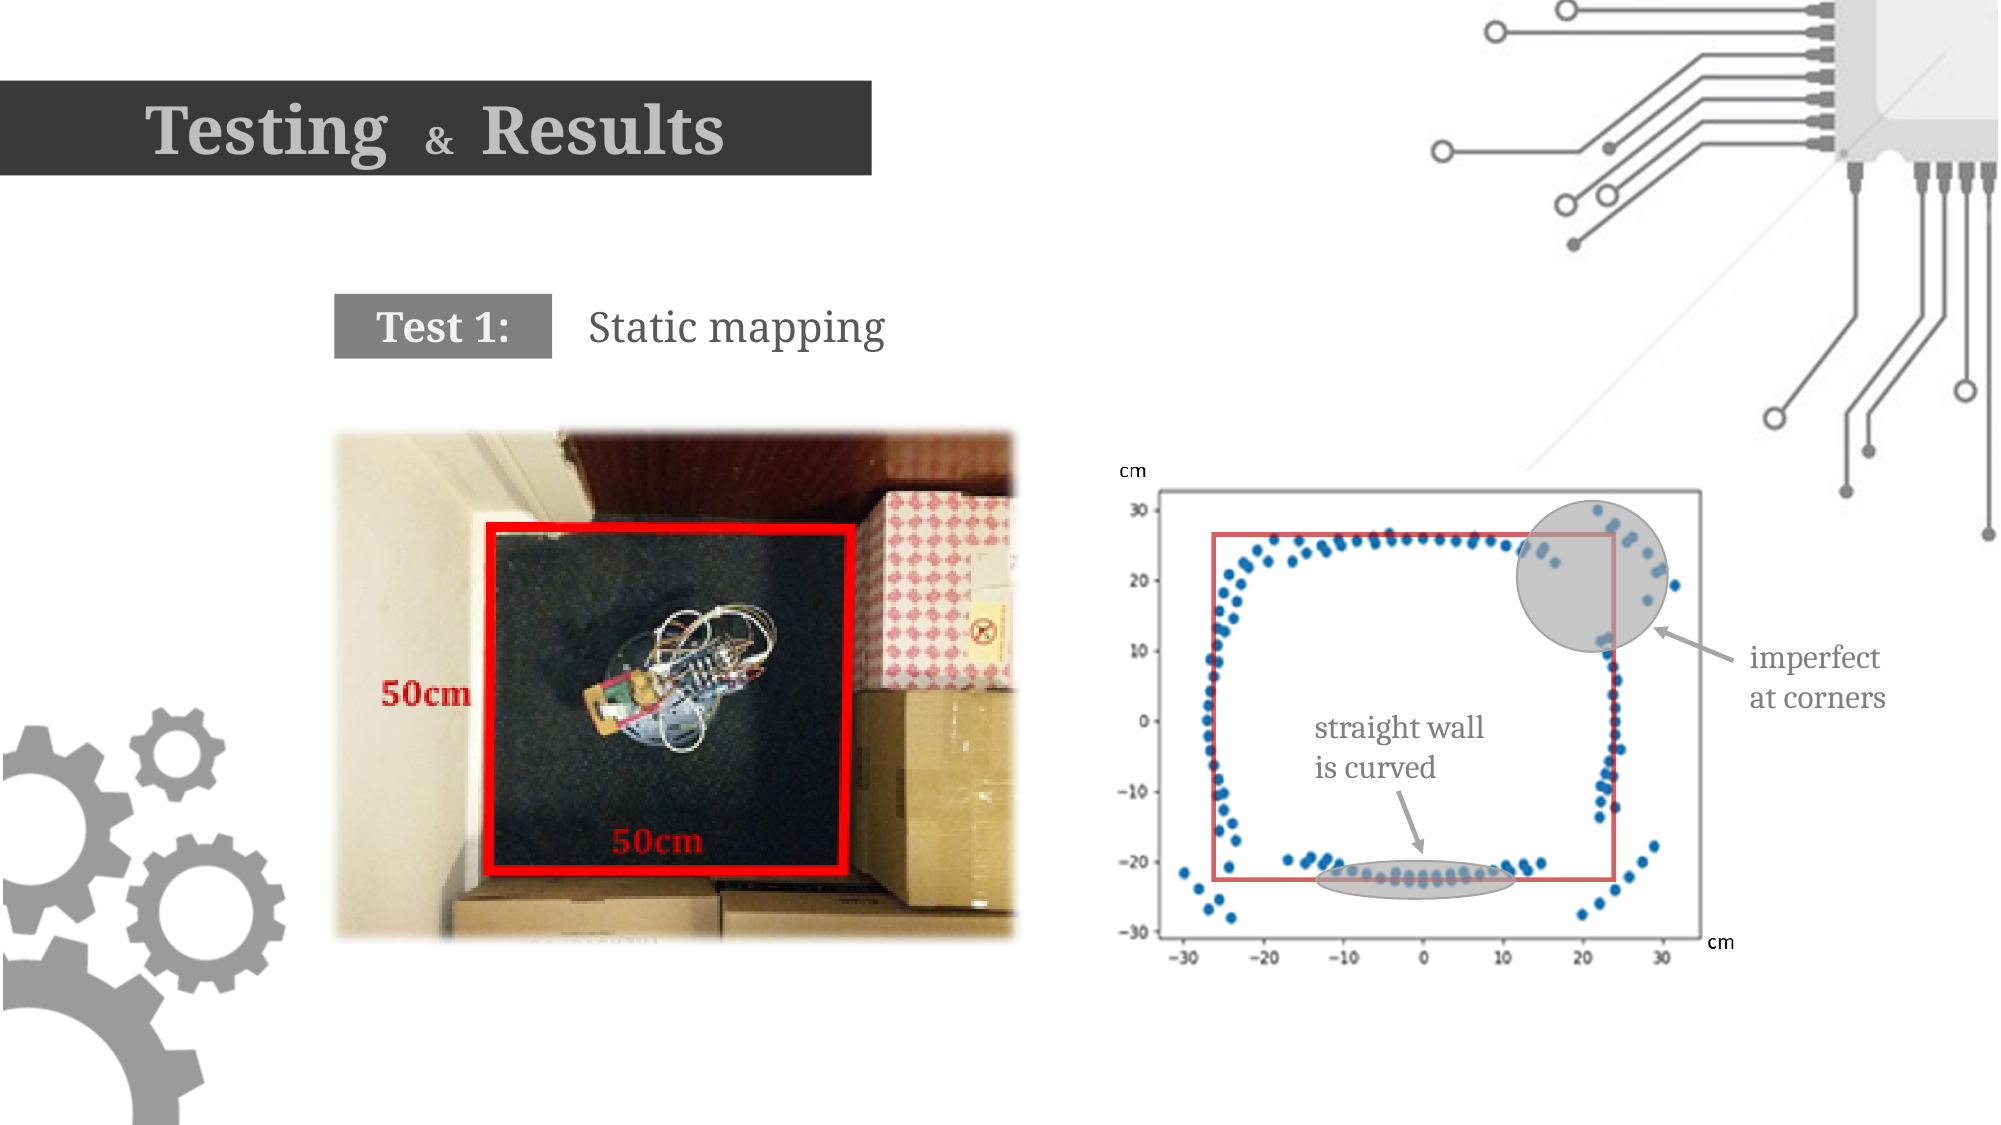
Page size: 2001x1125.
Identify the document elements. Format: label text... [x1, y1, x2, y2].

picture [0, 0, 2001, 1125]
text_box Test 1: [334, 293, 553, 359]
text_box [1213, 500, 1916, 899]
text_box Testing & Results [0, 80, 872, 176]
text_box Static mapping [553, 293, 956, 359]
